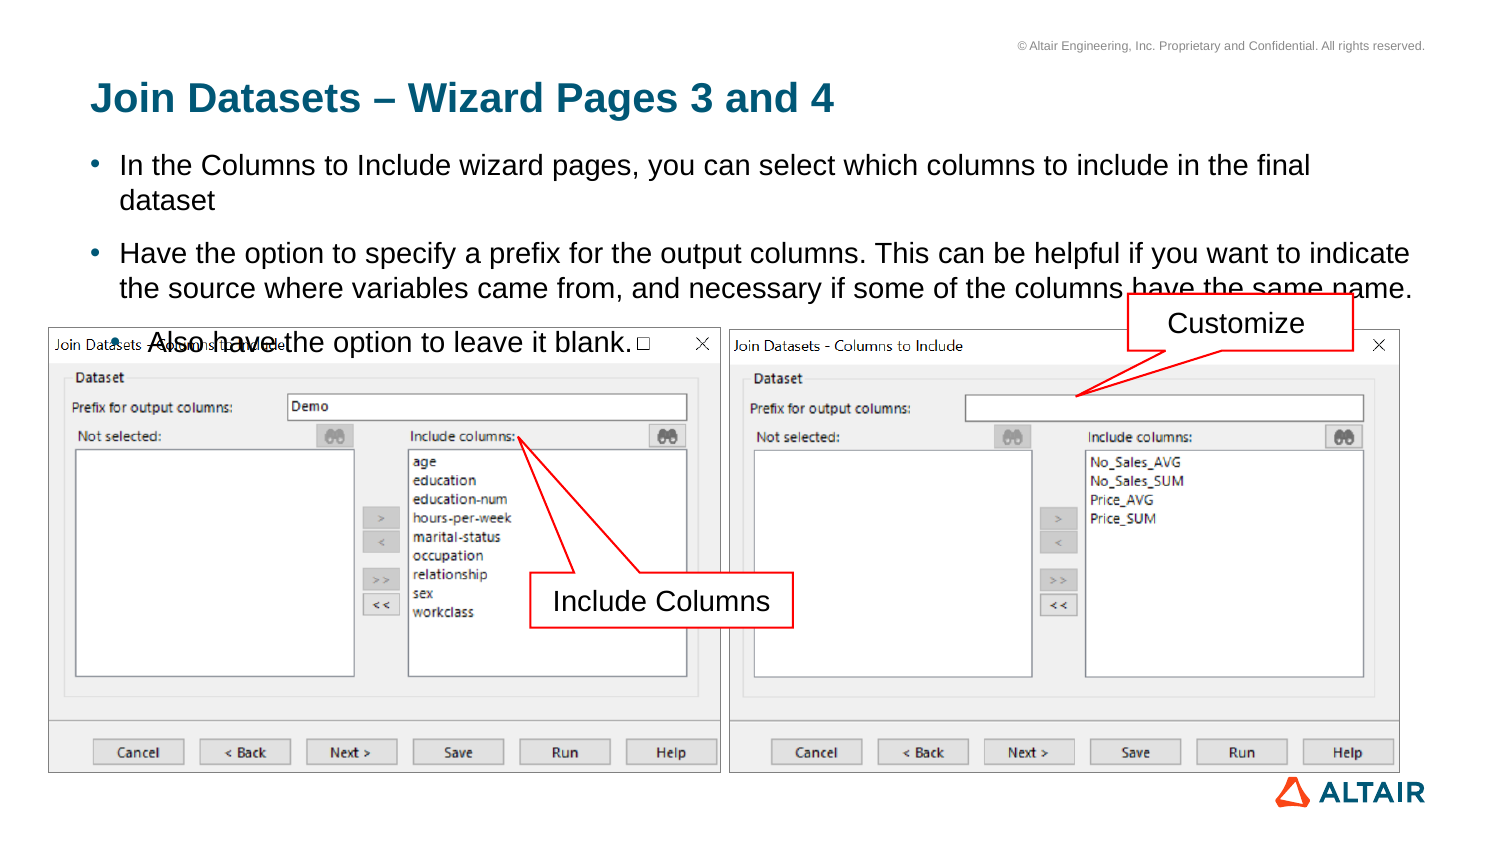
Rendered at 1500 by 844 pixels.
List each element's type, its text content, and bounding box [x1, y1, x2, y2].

list In the Columns to Include wizard pages, you can select which columns to include in the final dataset Have the option to specify a prefix for the output columns. This can be helpful if you want to indicate the source where variables came from, and necessary if some of the columns have the same name. Also have the option to leave it blank. [75, 138, 1436, 704]
picture [729, 329, 1400, 773]
text_box Include Columns [721, 571, 729, 629]
text_box Customize [1126, 292, 1355, 329]
title Join Datasets – Wizard Pages 3 and 4 [75, 75, 1423, 124]
picture [48, 327, 721, 773]
text_box [30, 120, 1095, 181]
